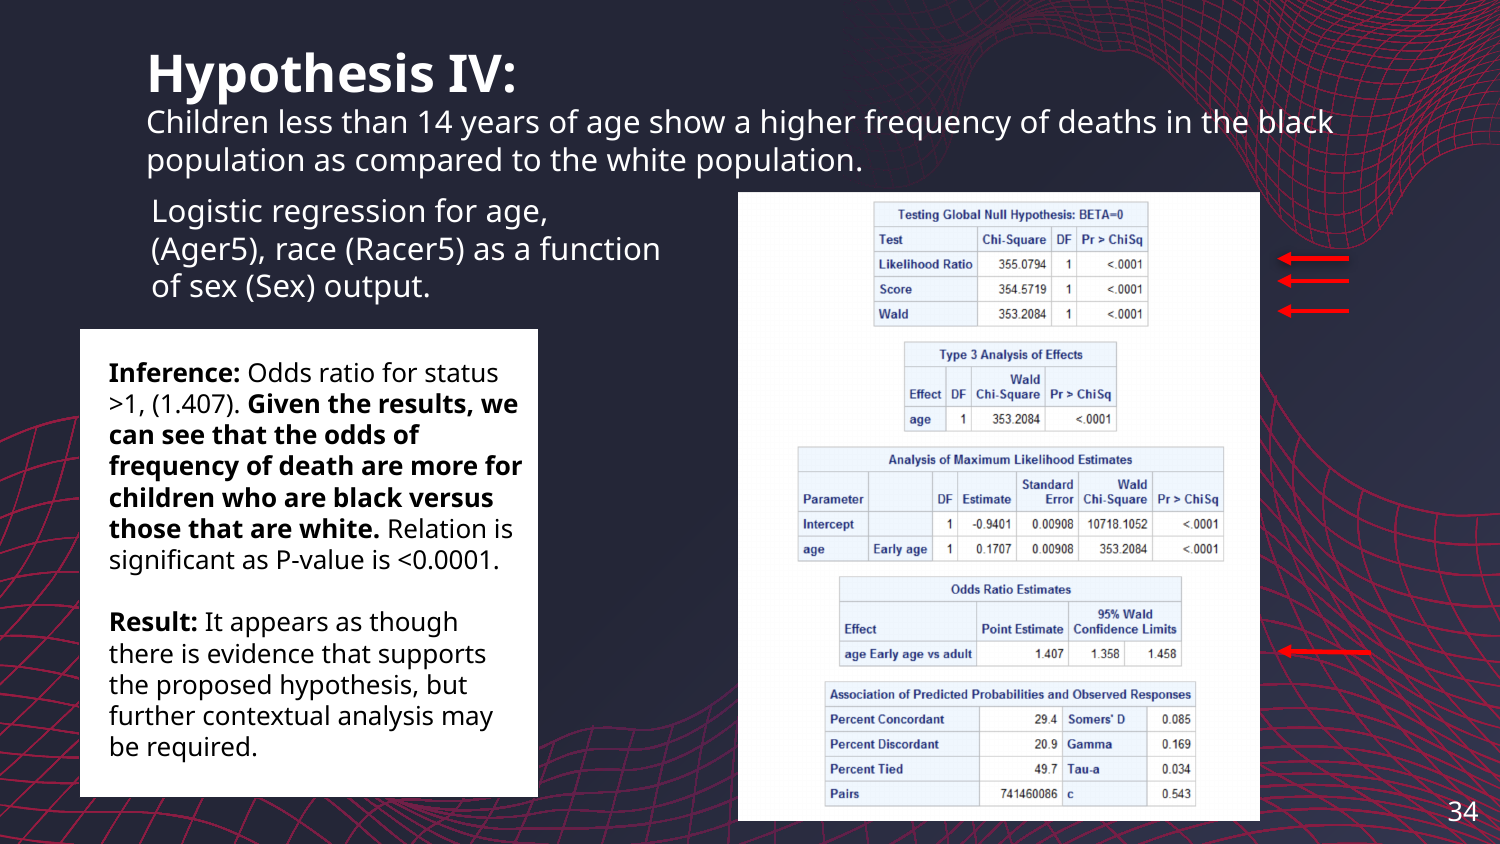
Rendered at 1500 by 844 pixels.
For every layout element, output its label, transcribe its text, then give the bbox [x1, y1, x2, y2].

slide_number 34 [1403, 779, 1494, 844]
text_box [79, 327, 539, 798]
subtitle Hypothesis IV: Children less than 14 years of age show a higher frequency of deaths in the black population as compared to the white population. [131, 88, 1427, 193]
text_box Logistic regression for age, (Ager5), race (Racer5) as a function of sex (Sex) output. [136, 176, 685, 281]
text_box Inference: Odds ratio for status >1, (1.407). Given the results, we can see that the odds of frequency of death are more for children who are black versus those that are white. Relation is significant as P-value is <0.0001. Result: It appears as though there is evidence that supports the proposed hypothesis, but further contextual analysis may be required. [93, 340, 539, 785]
picture [738, 192, 1260, 821]
